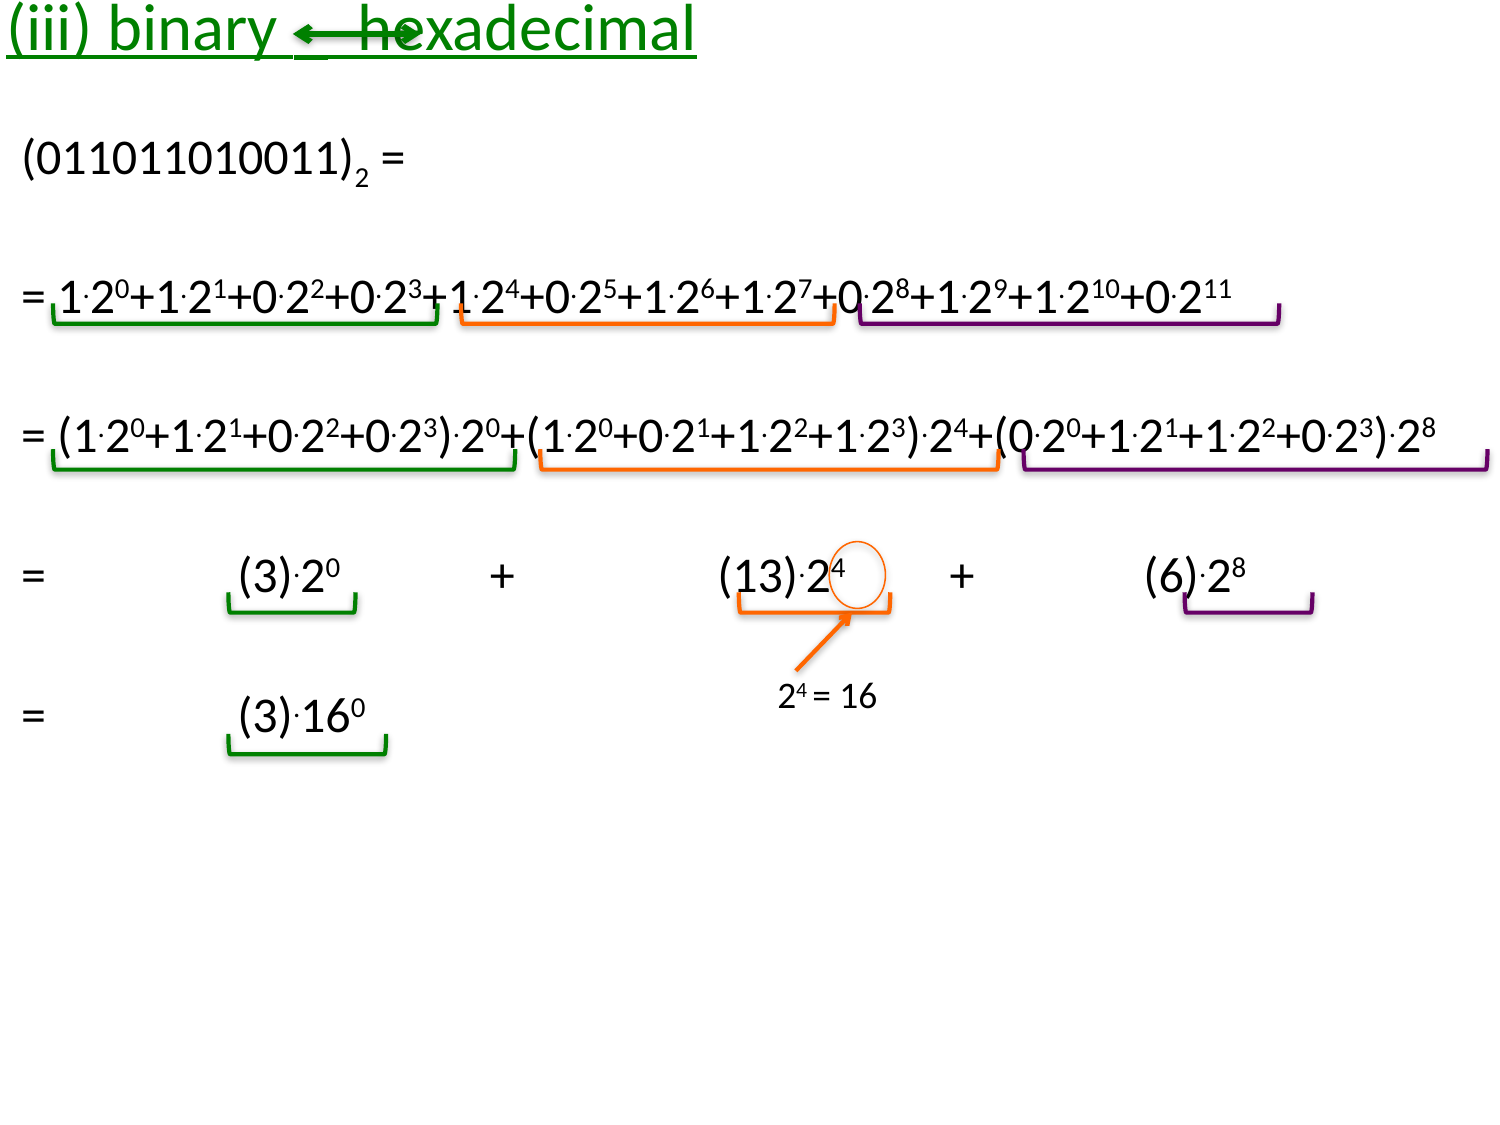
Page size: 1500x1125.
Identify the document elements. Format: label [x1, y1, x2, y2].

text_box [0, 117, 1500, 970]
title [0, 0, 1342, 117]
